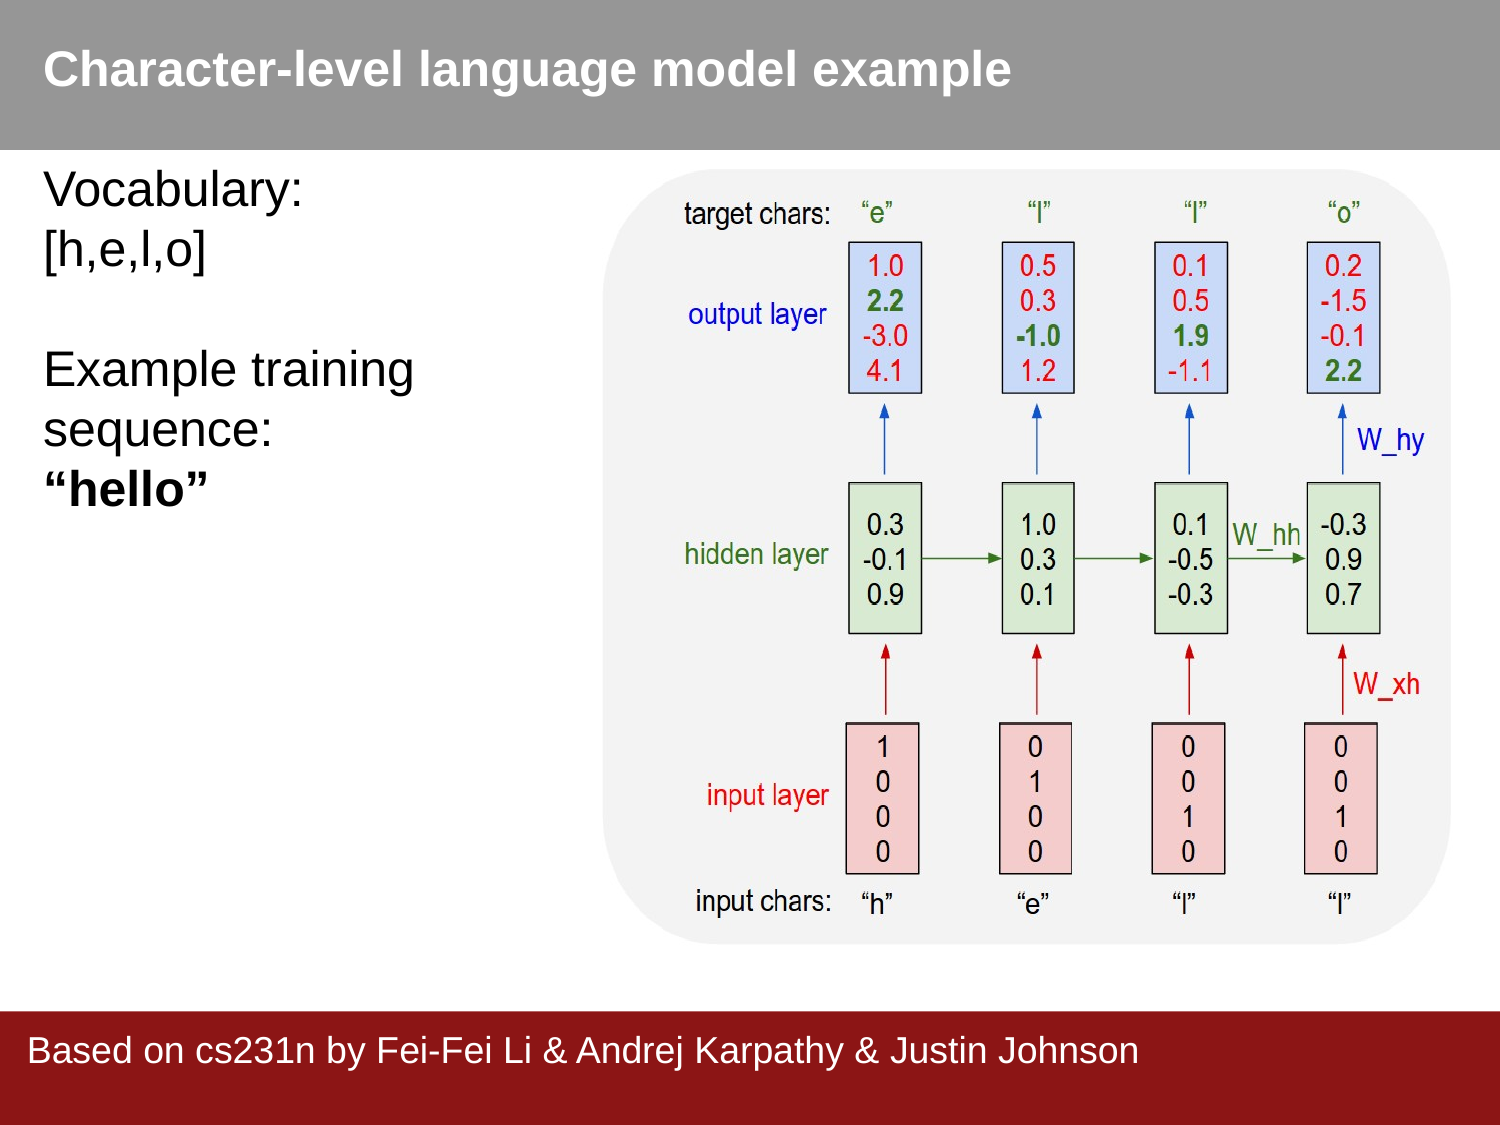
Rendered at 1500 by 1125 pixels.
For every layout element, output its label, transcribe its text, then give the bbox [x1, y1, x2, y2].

picture [594, 161, 1458, 952]
text_box Character-level language model example Vocabulary: [h,e,l,o] Example training sequence: “hello” [28, 21, 1482, 706]
